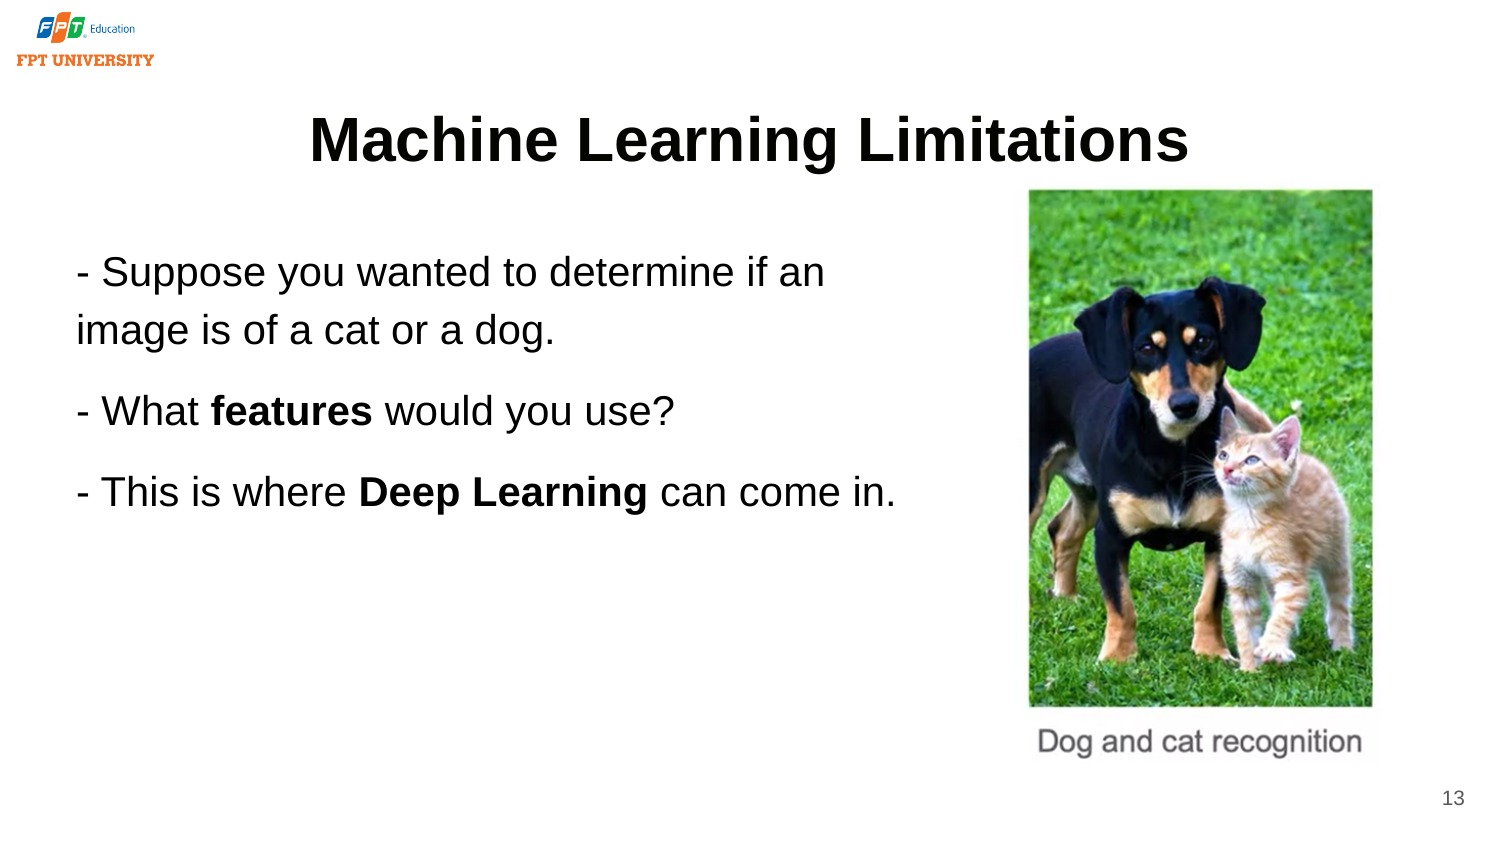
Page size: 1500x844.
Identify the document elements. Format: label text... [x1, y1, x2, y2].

slide_number 13 [1389, 764, 1480, 830]
picture [11, 1, 160, 77]
picture [1004, 181, 1381, 764]
list - Suppose you wanted to determine if an image is of a cat or a dog. - What features would you use? - This is where Deep Learning can come in. [61, 222, 923, 590]
title Machine Learning Limitations [51, 72, 1449, 167]
